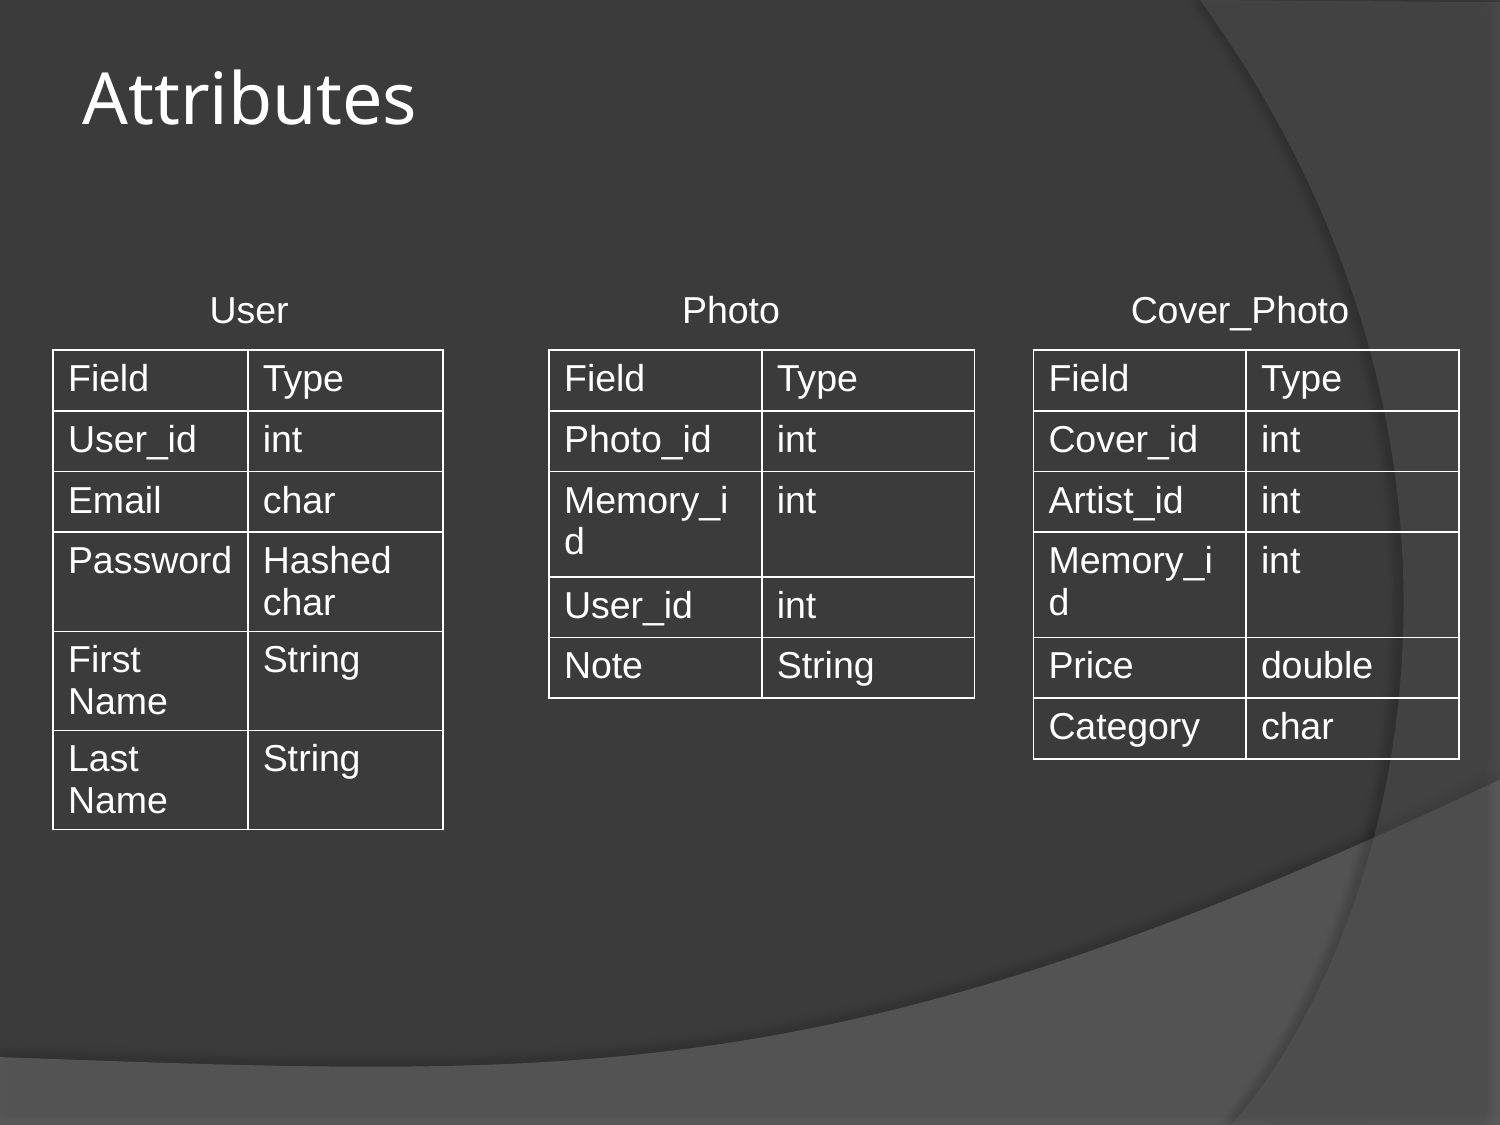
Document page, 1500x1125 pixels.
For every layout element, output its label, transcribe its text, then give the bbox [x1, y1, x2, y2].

table_header Type [249, 351, 442, 410]
table_cell First Name [54, 632, 247, 730]
table_cell Photo_id [550, 412, 761, 471]
table_cell Price [1034, 638, 1245, 697]
table_cell int [763, 412, 974, 471]
table_header Type [763, 351, 974, 410]
title Attributes [75, 45, 1301, 233]
table_cell String [249, 731, 442, 829]
table_cell Memory_id [1034, 533, 1245, 637]
table_cell Note [550, 638, 761, 697]
table_cell Password [54, 533, 247, 631]
text_box User [194, 278, 361, 384]
table_header Field [54, 351, 247, 410]
text_box Photo [667, 278, 821, 339]
table_cell Artist_id [1034, 472, 1245, 531]
table_cell Email [54, 472, 247, 531]
table_cell Category [1034, 699, 1245, 758]
table_cell Cover_id [1034, 412, 1245, 471]
text_box Cover_Photo [1116, 278, 1365, 339]
table_cell User_id [54, 412, 247, 471]
table_cell int [1247, 412, 1458, 471]
table_cell Hashed char [249, 533, 442, 631]
table_cell int [249, 412, 442, 471]
table_cell String [249, 632, 442, 730]
table_cell Memory_id [550, 472, 761, 576]
table_cell double [1247, 638, 1458, 697]
table_cell int [1247, 472, 1458, 531]
table_header Field [550, 351, 761, 410]
table_cell int [763, 472, 974, 576]
table_cell User_id [550, 578, 761, 637]
table_cell Last Name [54, 731, 247, 829]
table_cell int [1247, 533, 1458, 637]
table_cell int [763, 578, 974, 637]
table_cell char [249, 472, 442, 531]
table_header Field [1034, 351, 1245, 410]
table_cell char [1247, 699, 1458, 758]
table_cell String [763, 638, 974, 697]
table_header Type [1247, 351, 1458, 410]
